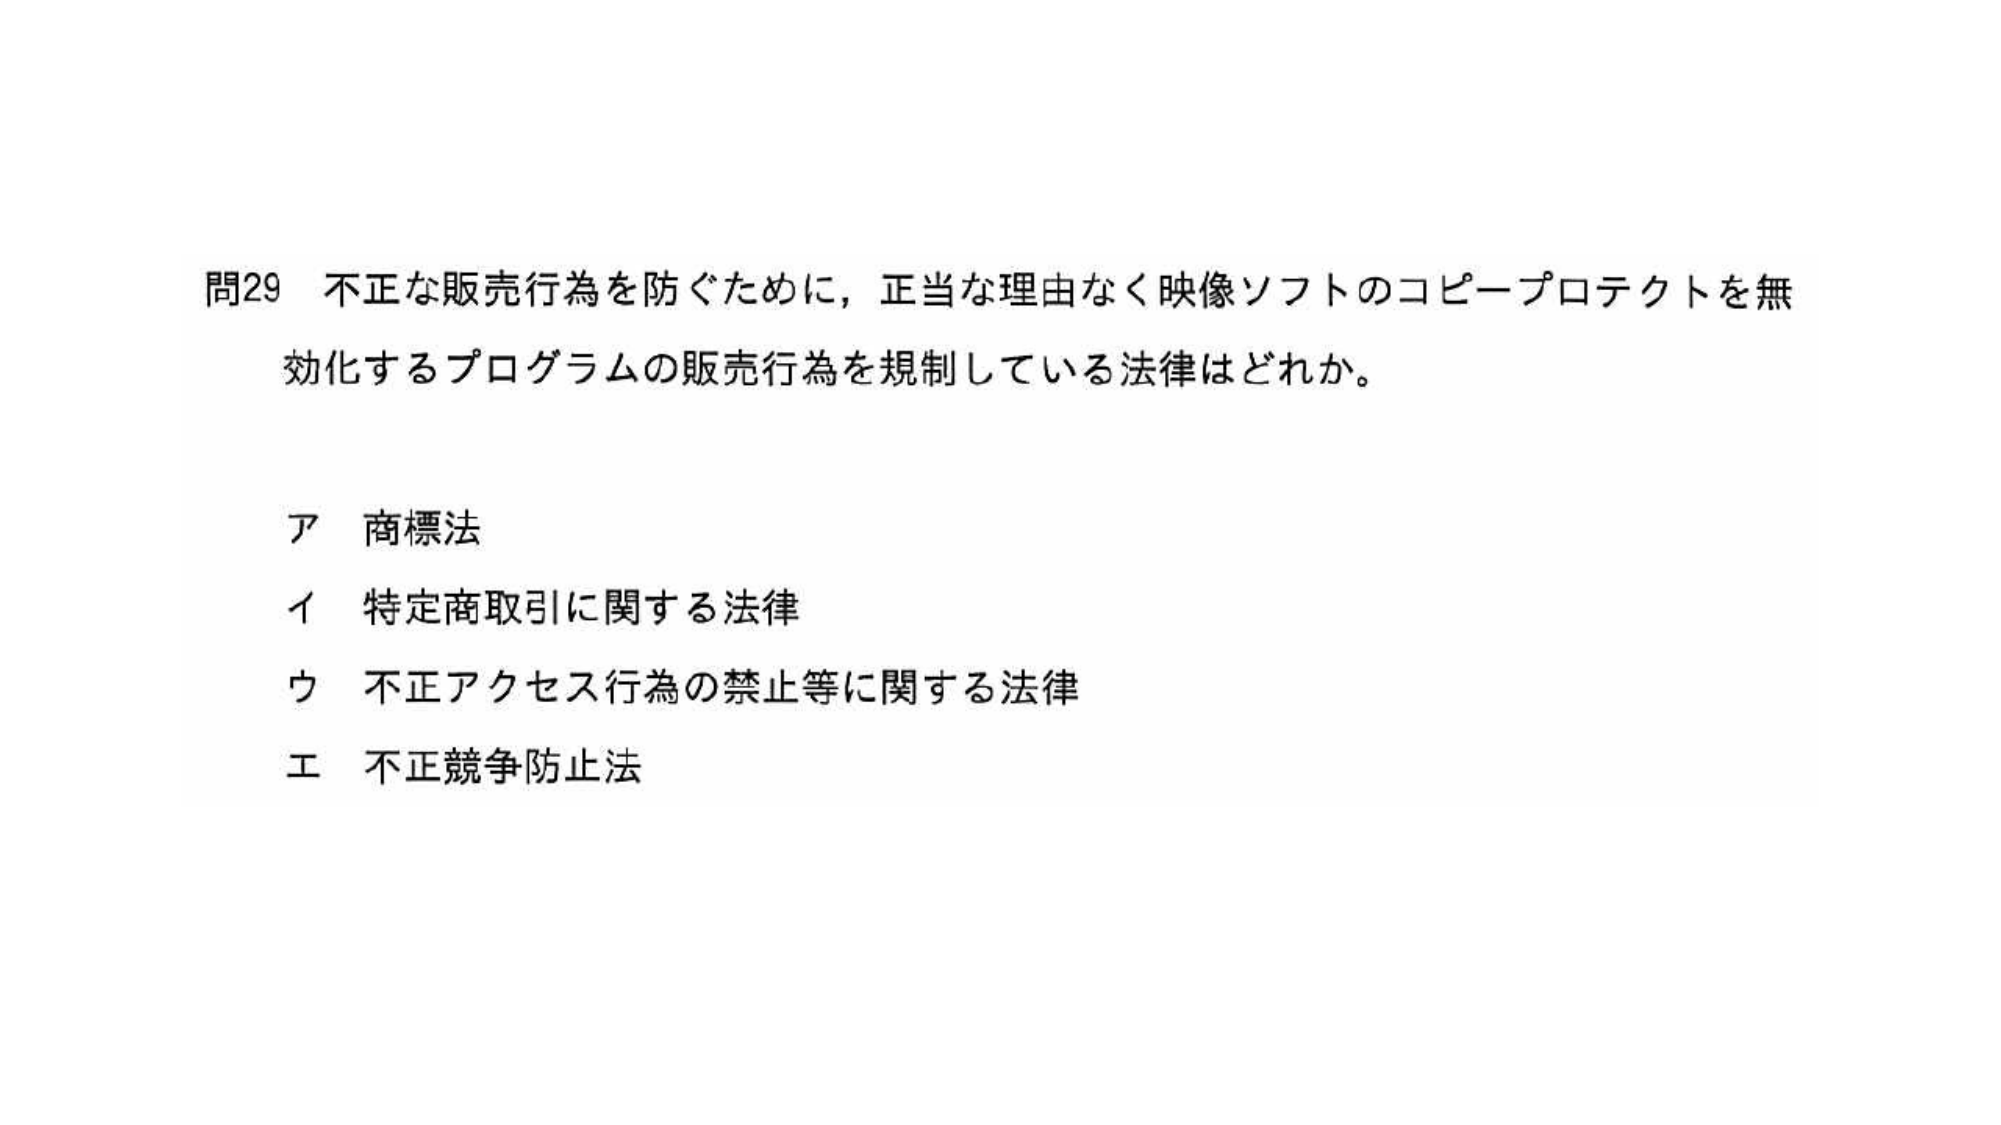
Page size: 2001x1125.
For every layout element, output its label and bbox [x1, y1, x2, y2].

picture [181, 254, 1819, 807]
